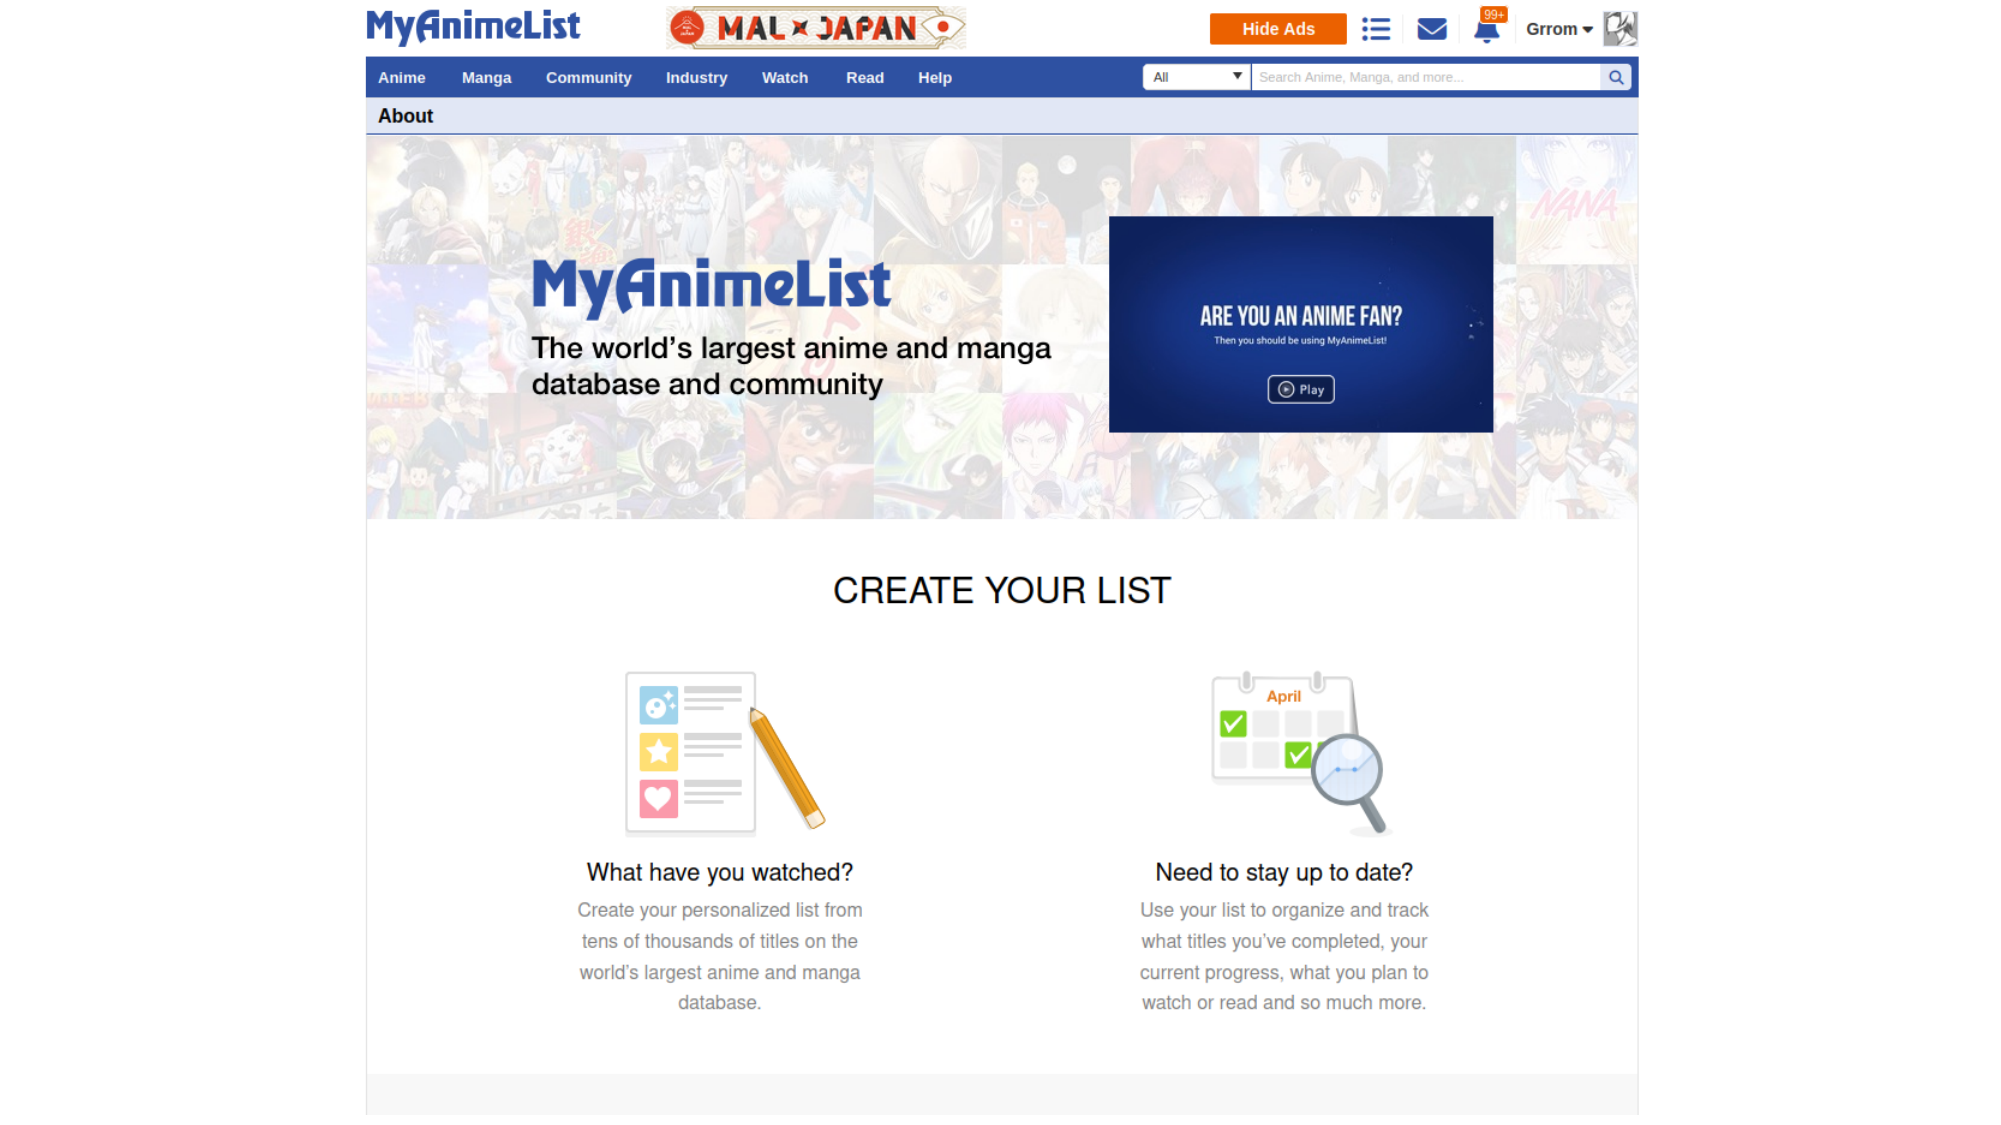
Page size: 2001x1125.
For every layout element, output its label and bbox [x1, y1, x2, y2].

picture [354, 0, 1646, 1115]
